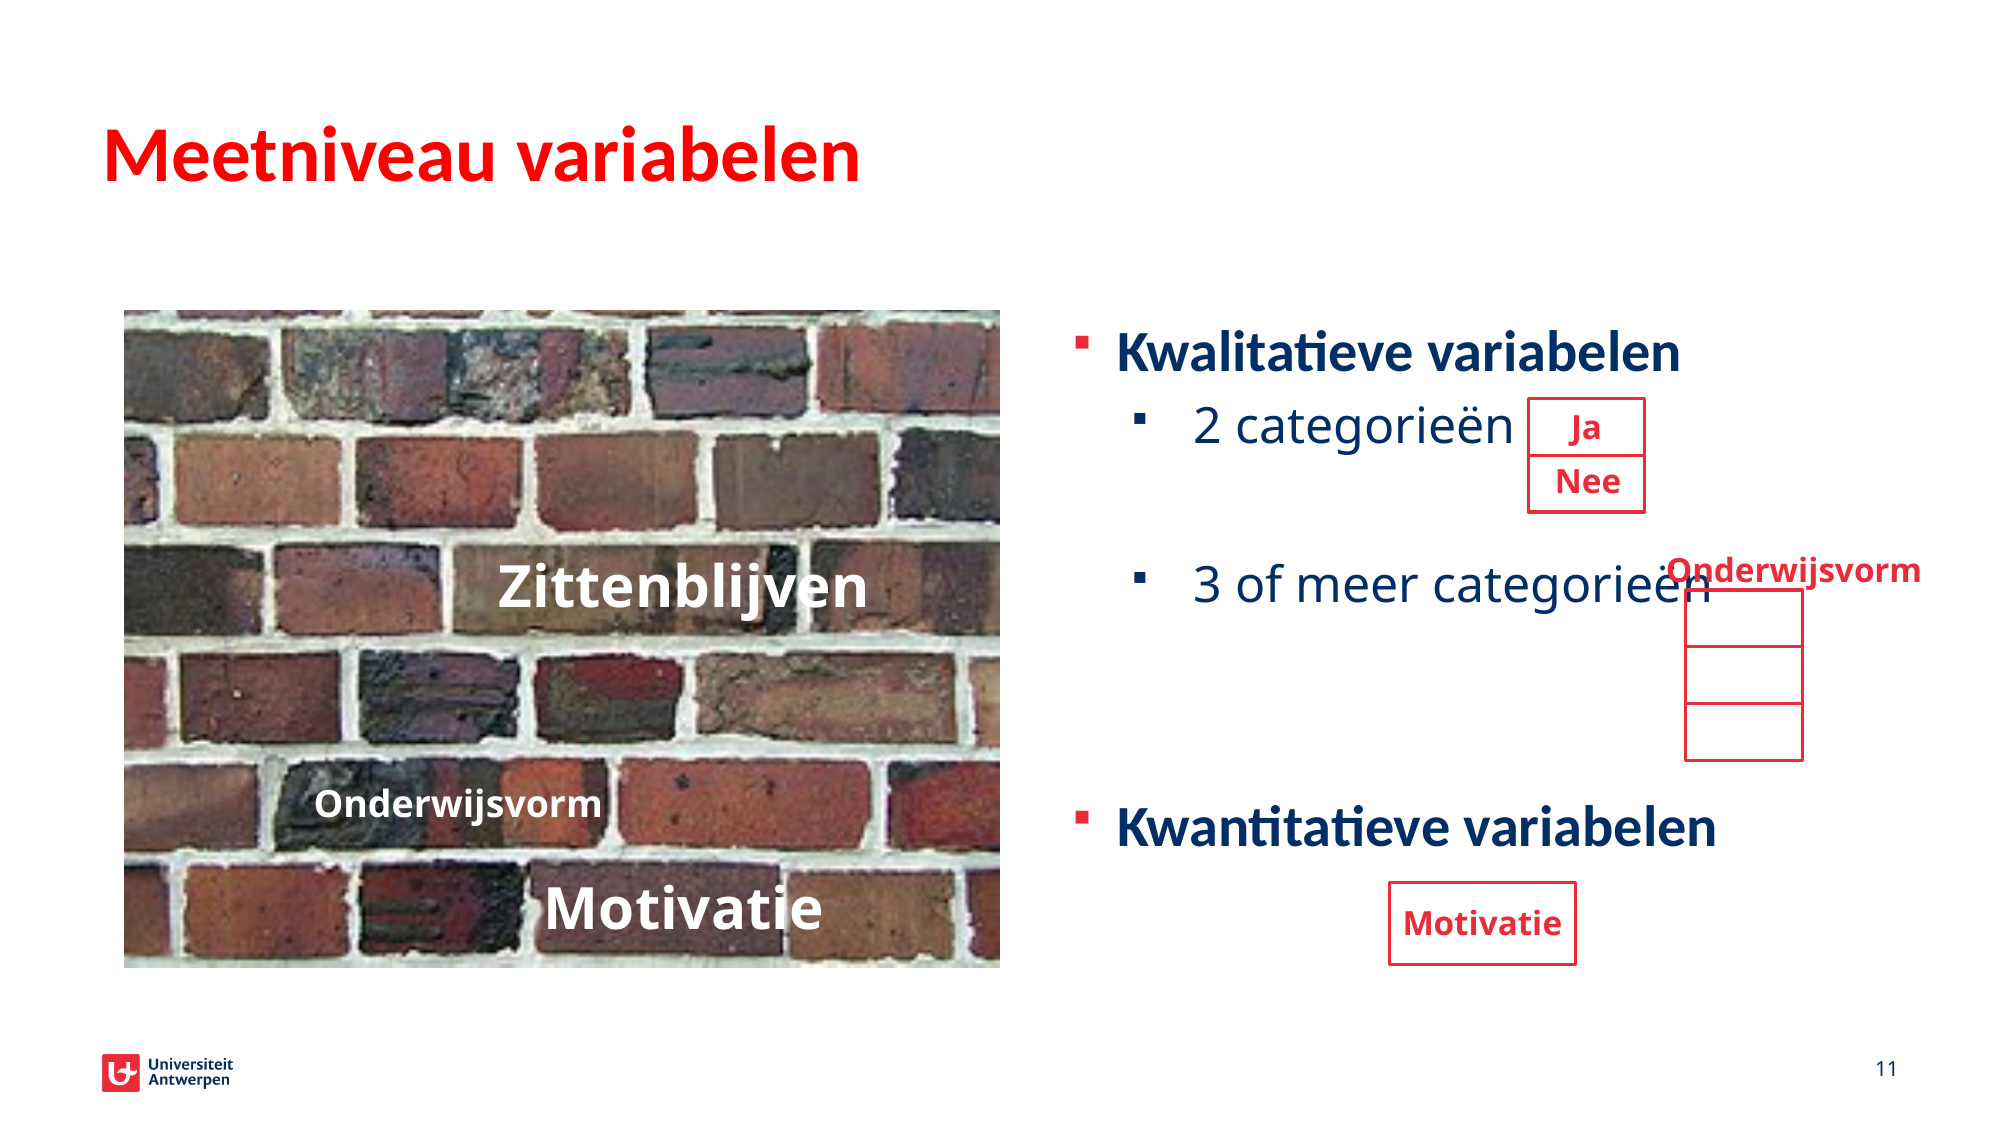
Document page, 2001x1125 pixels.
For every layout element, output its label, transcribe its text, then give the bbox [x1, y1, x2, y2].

text_box [1528, 398, 1645, 406]
text_box [1528, 506, 1645, 513]
text_box Motivatie [1390, 902, 1574, 948]
text_box [1685, 703, 1803, 761]
text_box [1389, 882, 1576, 965]
text_box Onderwijsvorm [1644, 549, 1944, 597]
picture [102, 1054, 233, 1092]
picture [123, 309, 1001, 968]
text_box Ja [1495, 406, 1679, 452]
slide_number 11 [1463, 1039, 1914, 1100]
text_box [1685, 646, 1803, 703]
text_box [1685, 597, 1803, 646]
text_box Nee [1496, 459, 1680, 506]
list Kwalitatieve variabelen 2 categorieën 3 of meer categorieën Kwantitatieve variabelen [1072, 231, 2000, 997]
title Meetniveau variabelen [102, 101, 1898, 232]
text_box [1528, 455, 1645, 459]
